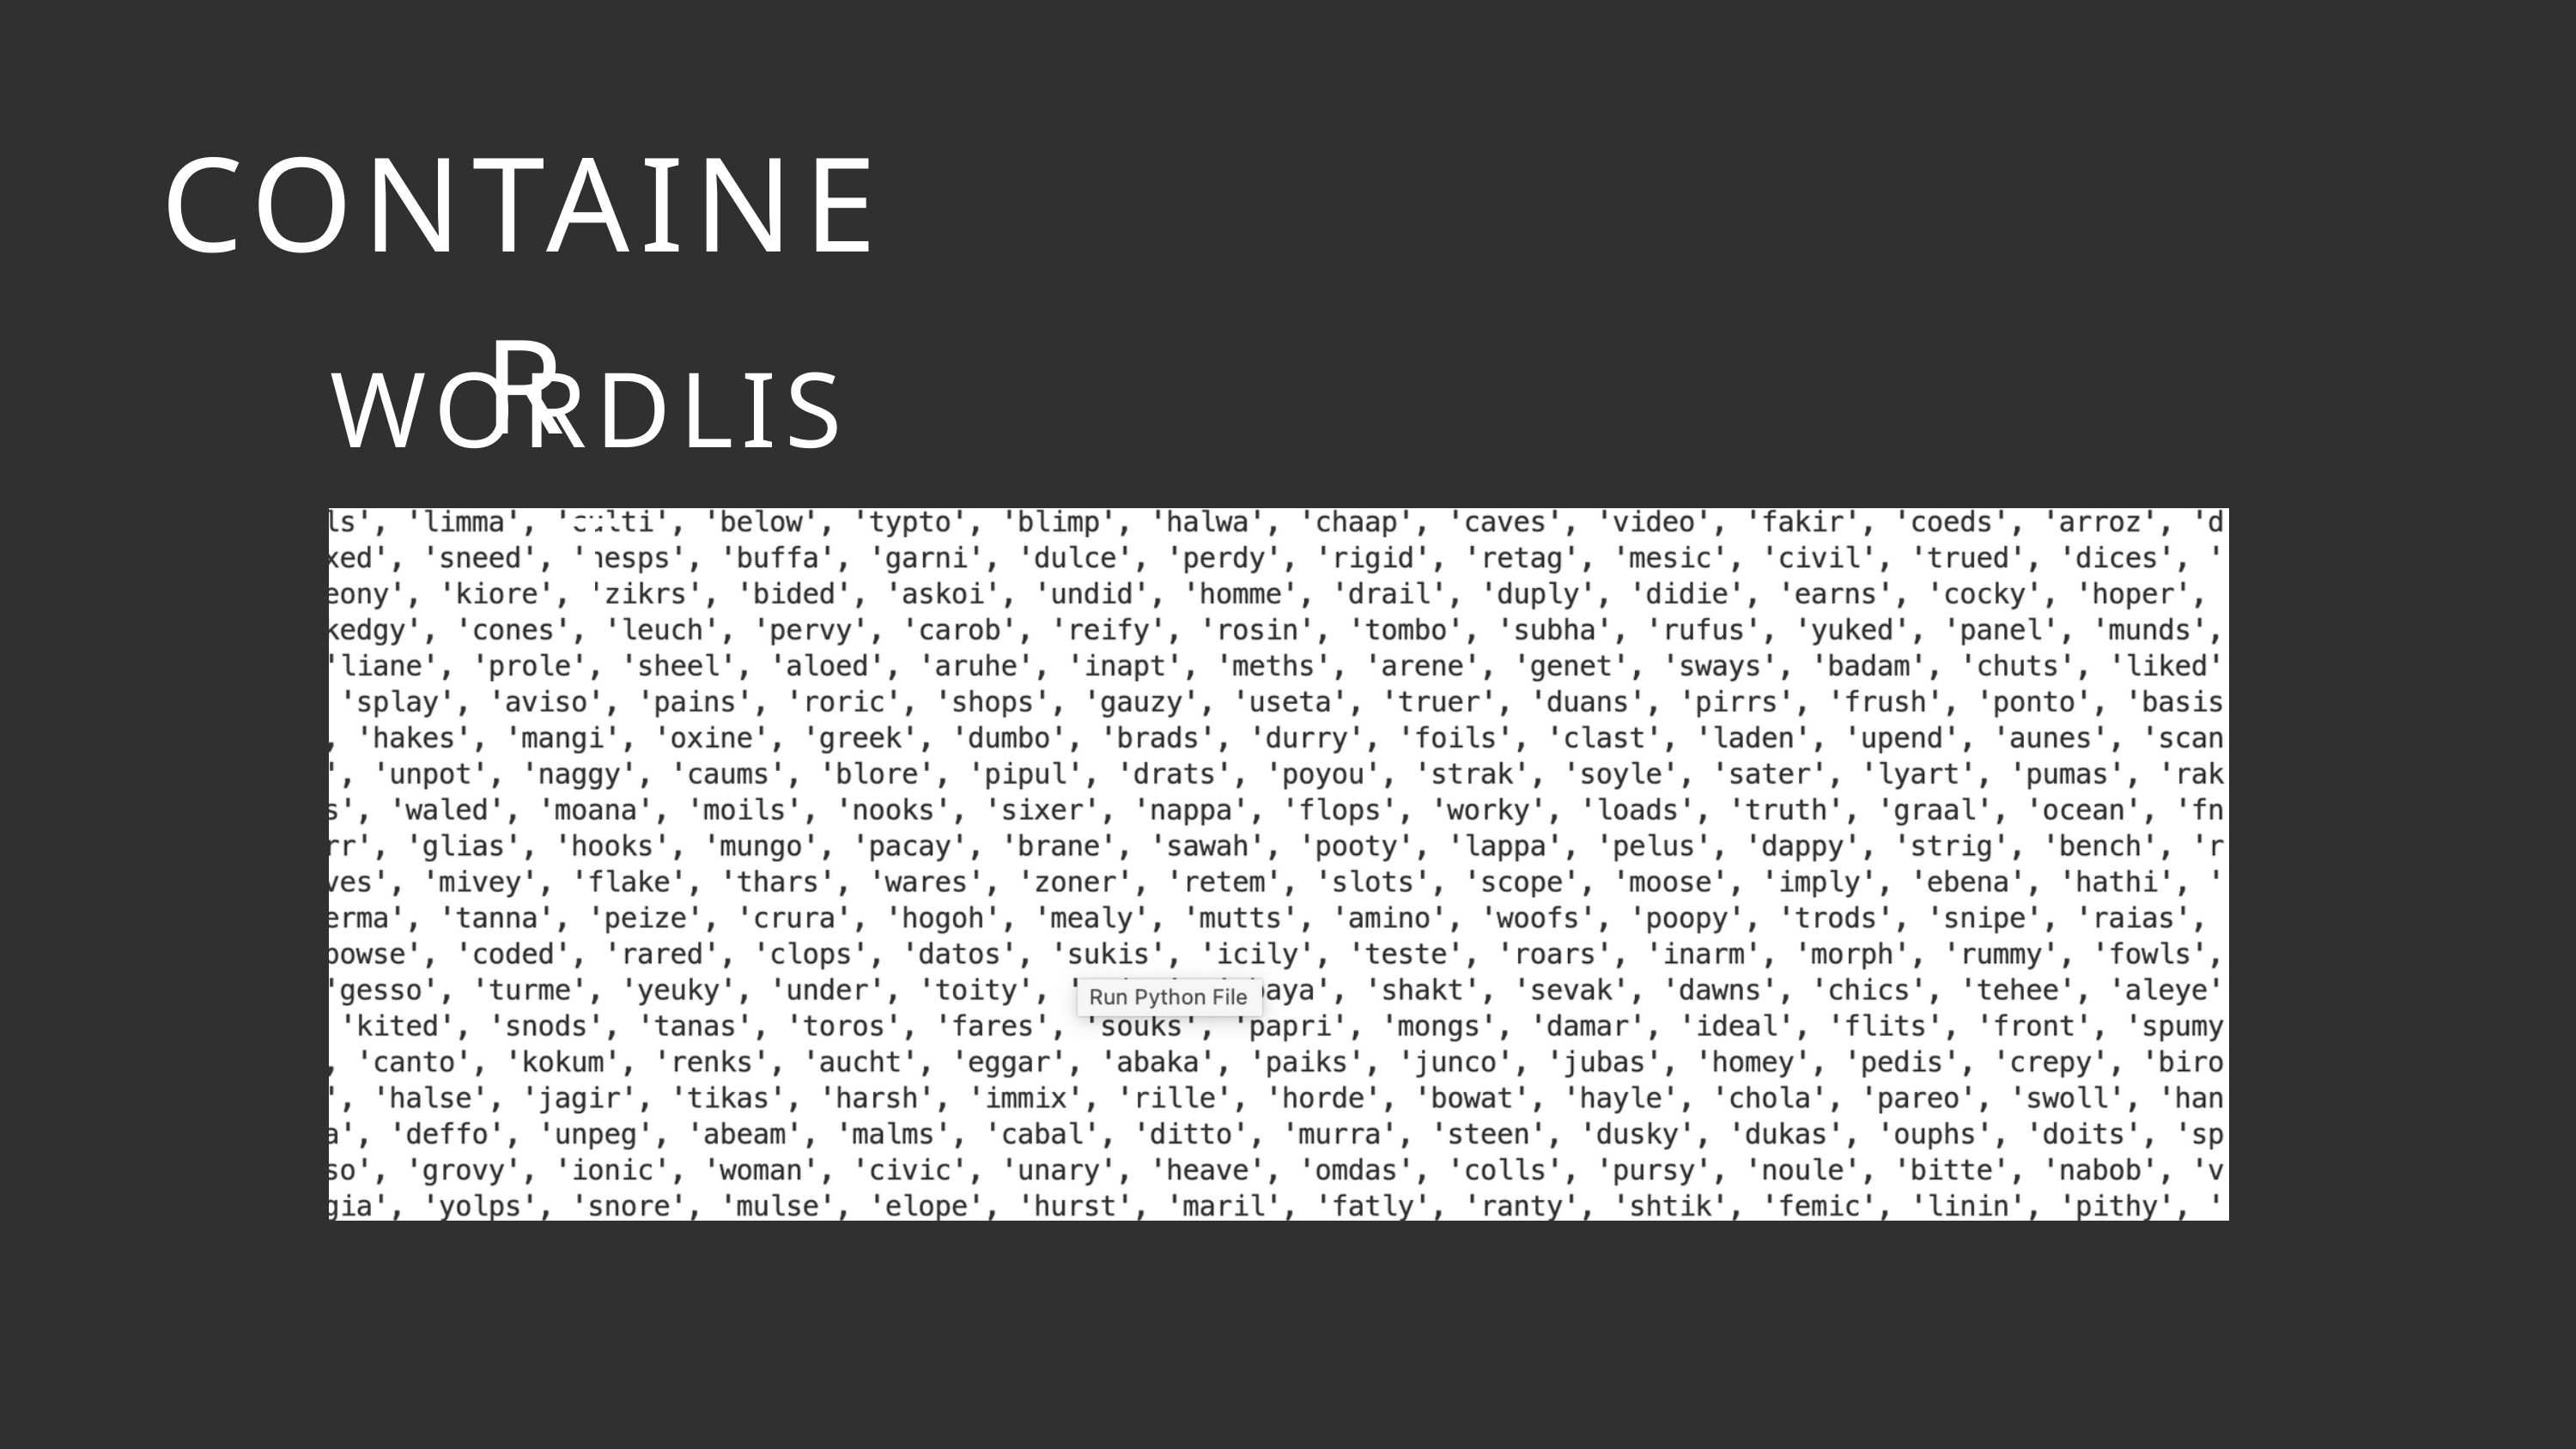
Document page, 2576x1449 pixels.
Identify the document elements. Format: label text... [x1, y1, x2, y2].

picture [328, 508, 2229, 1221]
text_box WORDLIST [328, 323, 853, 506]
text_box CONTAINER [144, 94, 904, 461]
